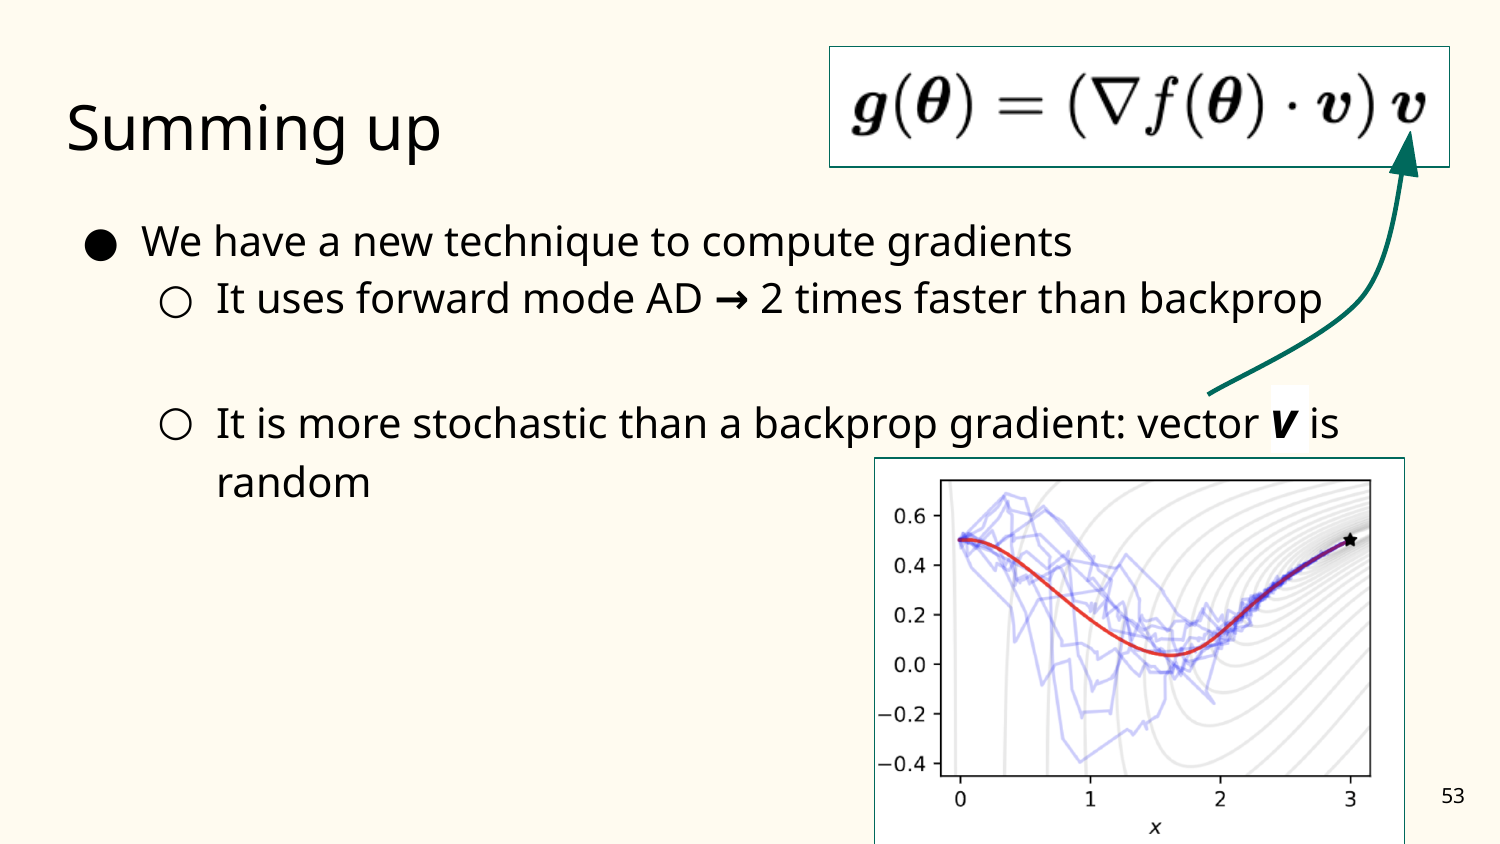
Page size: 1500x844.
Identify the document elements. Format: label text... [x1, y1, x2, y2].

slide_number ‹#› [1409, 764, 1480, 830]
list We have a new technique to compute gradients It uses forward mode AD → 2 times faster than backprop It is more stochastic than a backprop gradient: vector v is random [51, 192, 1402, 750]
picture [829, 47, 1450, 167]
title Summing up [51, 72, 828, 174]
text_box [1207, 176, 1402, 395]
picture [875, 458, 1404, 844]
